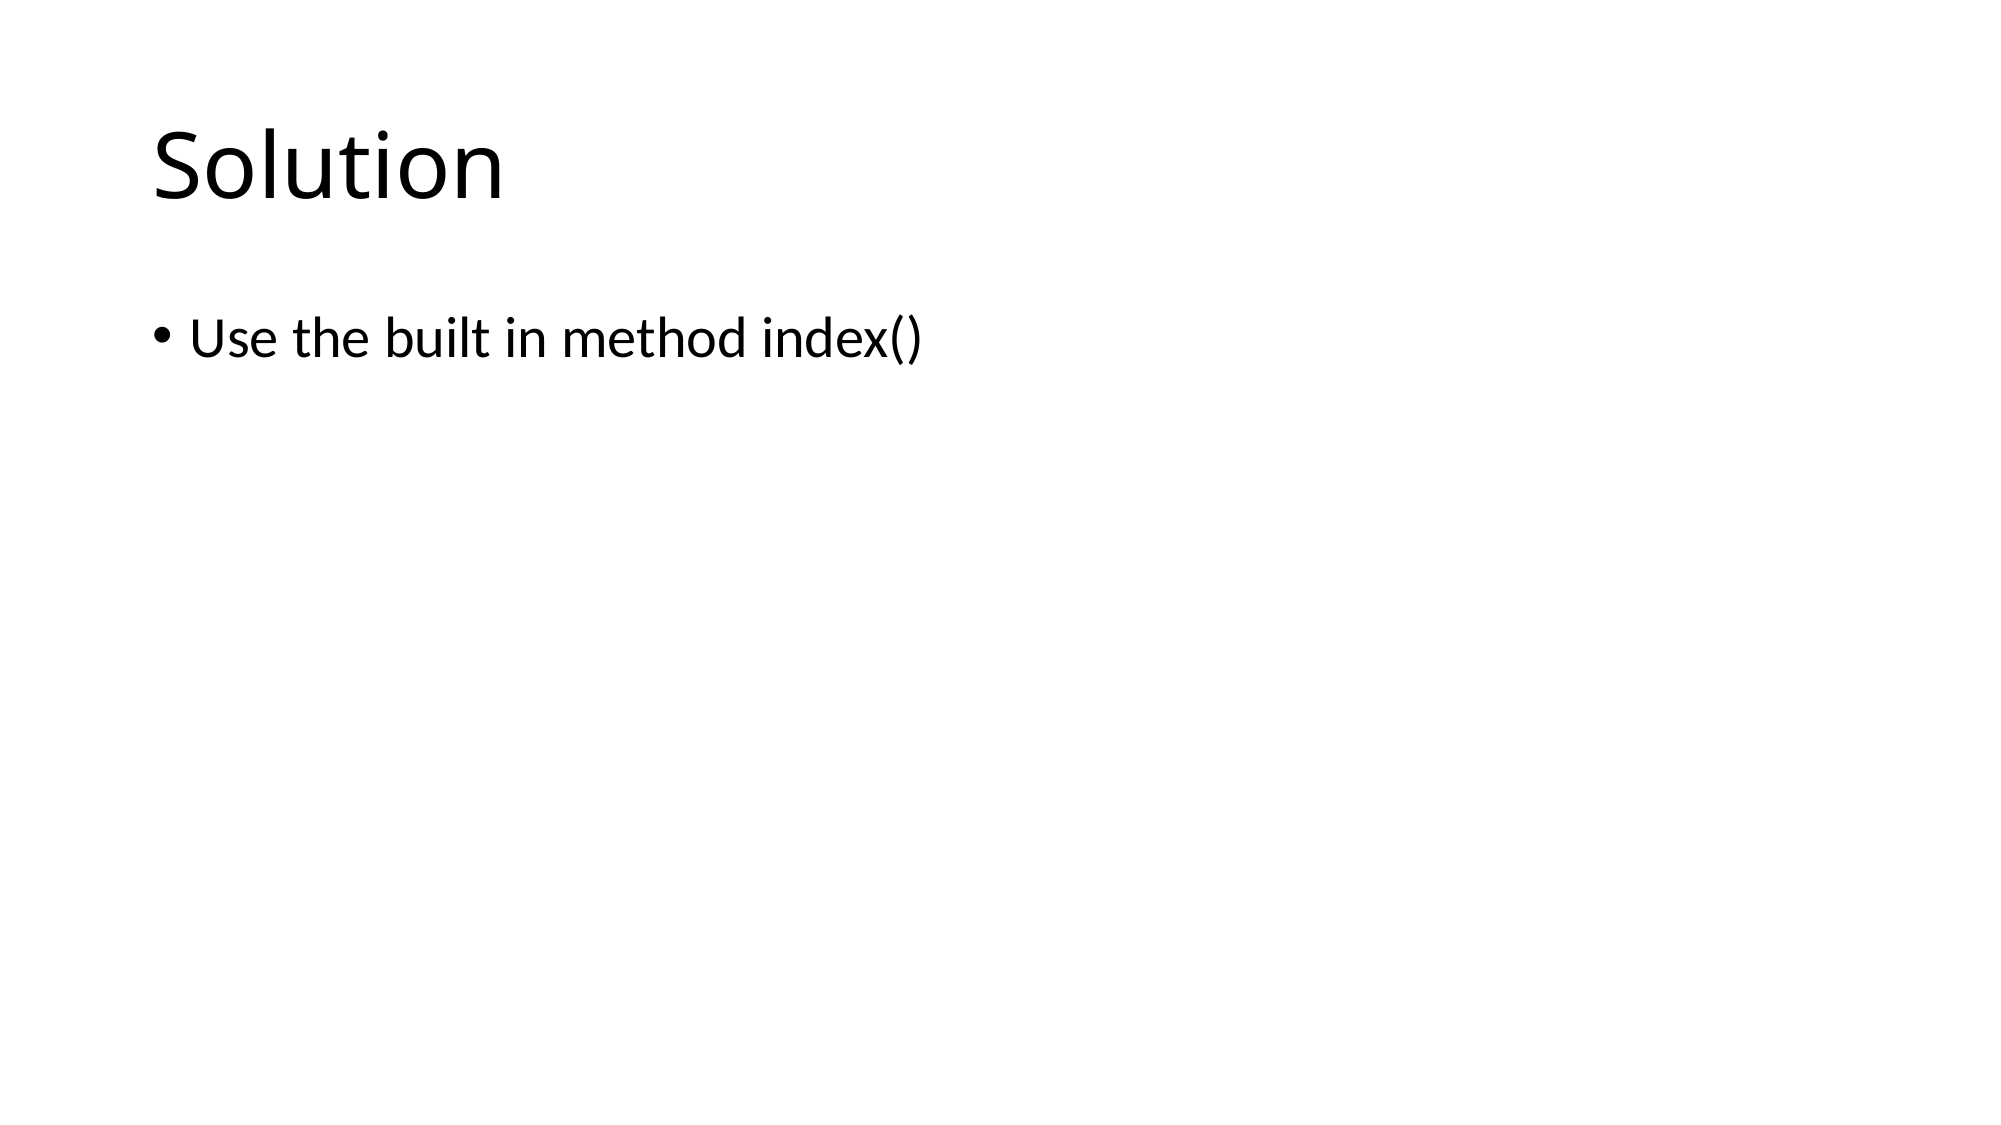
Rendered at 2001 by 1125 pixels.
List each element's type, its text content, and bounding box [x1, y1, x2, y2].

list Use the built in method index() [137, 299, 1863, 1014]
title Solution [137, 59, 1863, 278]
